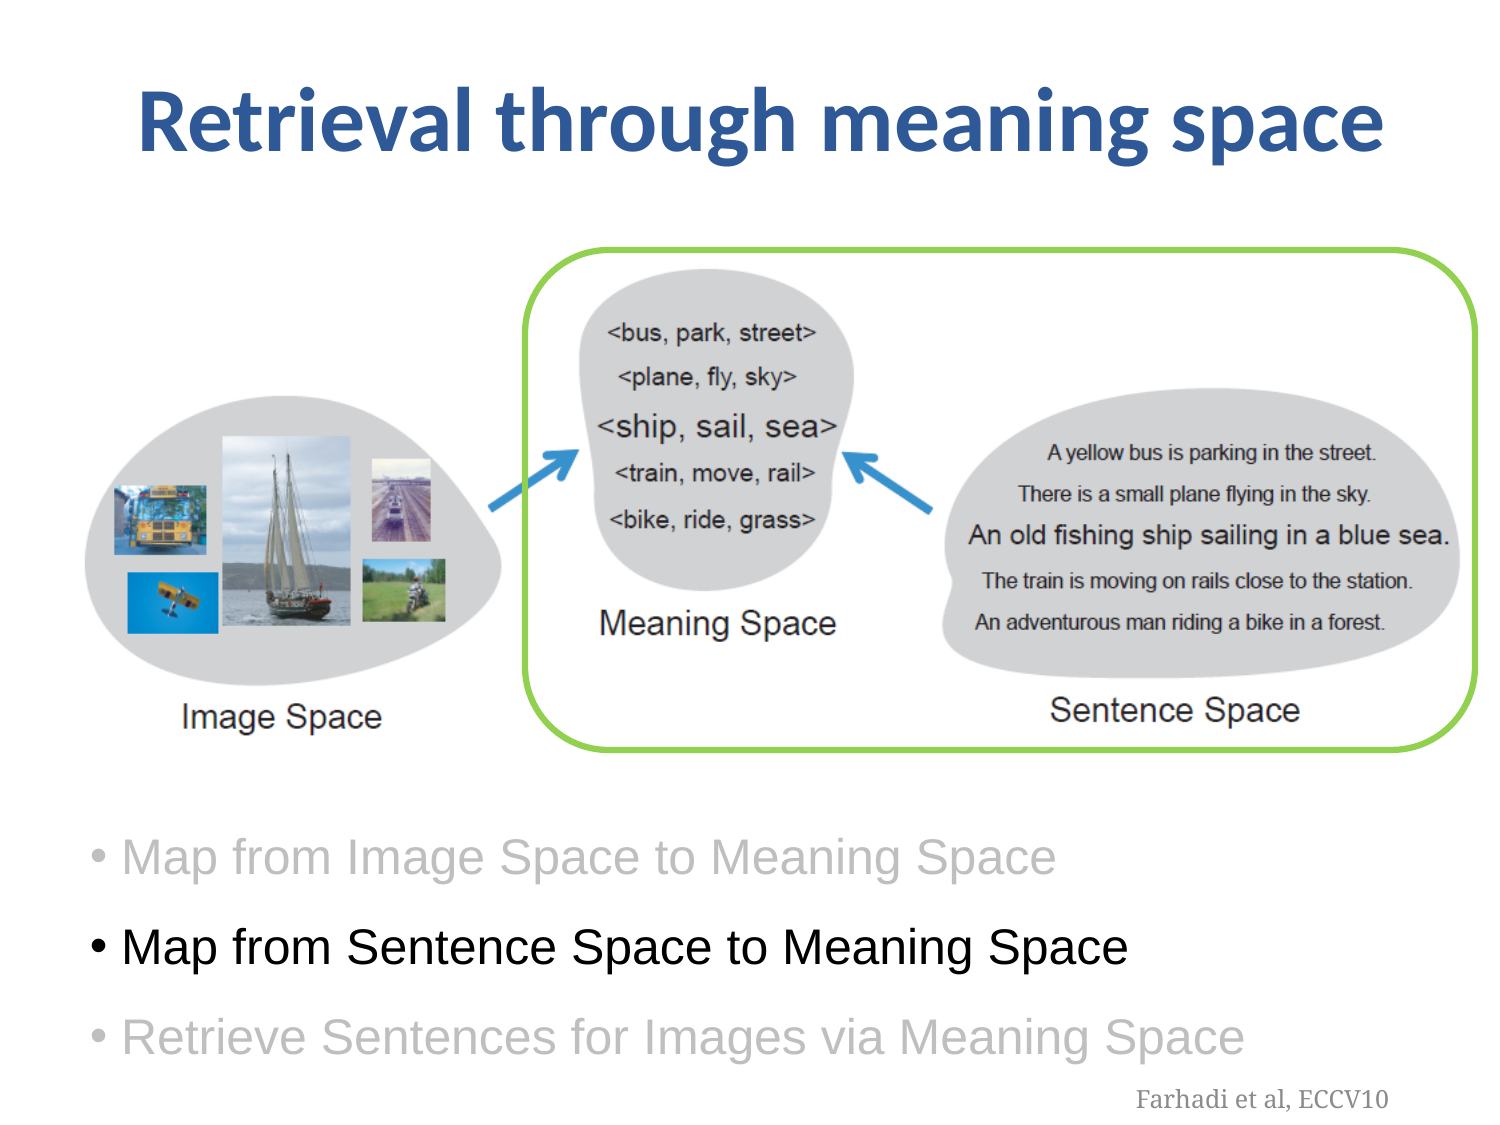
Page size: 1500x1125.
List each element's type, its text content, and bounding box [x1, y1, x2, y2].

text_box Farhadi et al, ECCV10 [1025, 1068, 1500, 1125]
text_box Map from Image Space to Meaning Space Map from Sentence Space to Meaning Space Retrieve Sentences for Images via Meaning Space [74, 787, 1413, 1075]
picture [62, 237, 1473, 751]
title Retrieval through meaning space [87, 0, 1438, 178]
